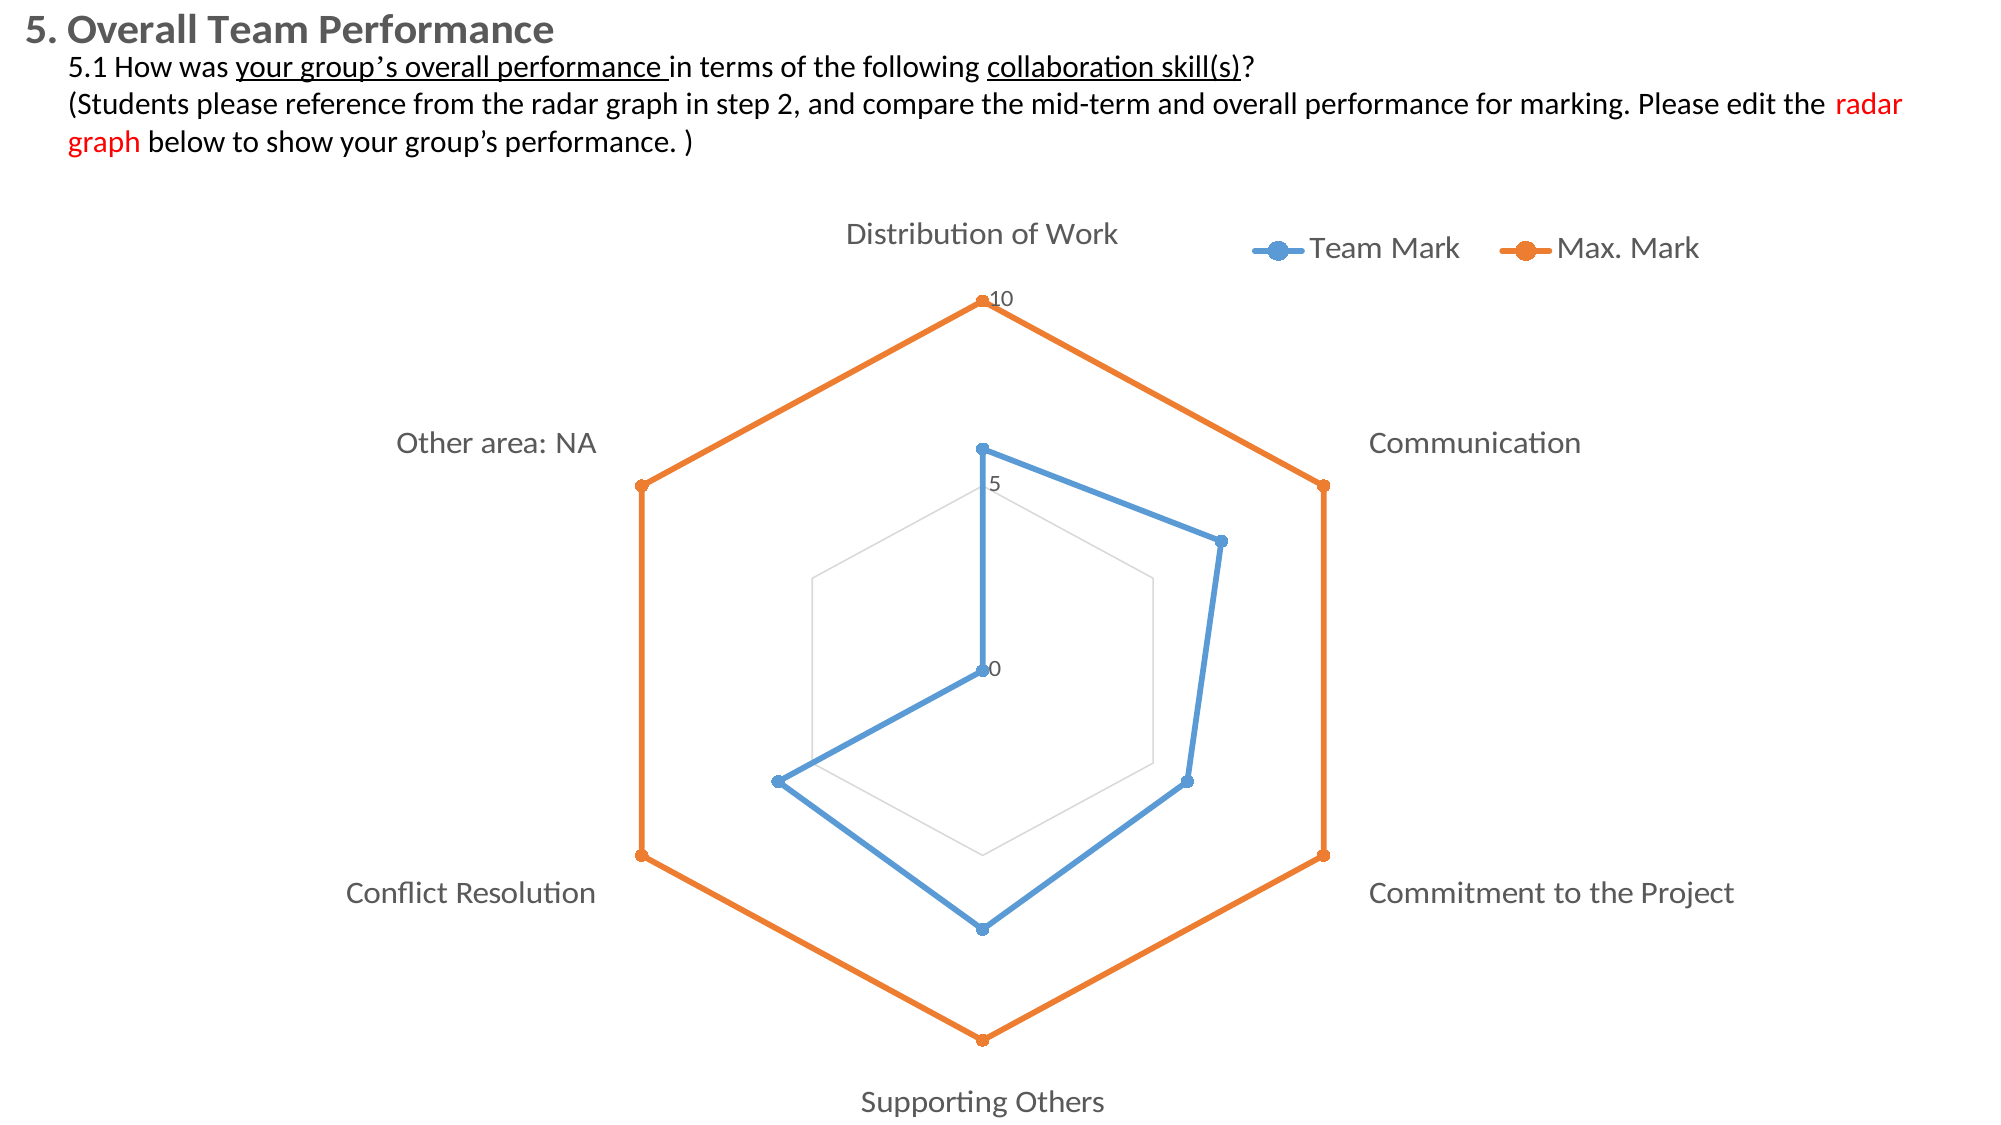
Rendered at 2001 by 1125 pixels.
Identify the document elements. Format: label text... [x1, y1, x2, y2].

chart [0, 0, 1759, 1121]
text_box 5.1 How was your group’s overall performance in terms of the following collaboration skill(s)? (Students please reference from the radar graph in step 2, and compare the mid-term and overall performance for marking. Please edit the radar graph below to show your group’s performance. ) [1759, 38, 1947, 166]
